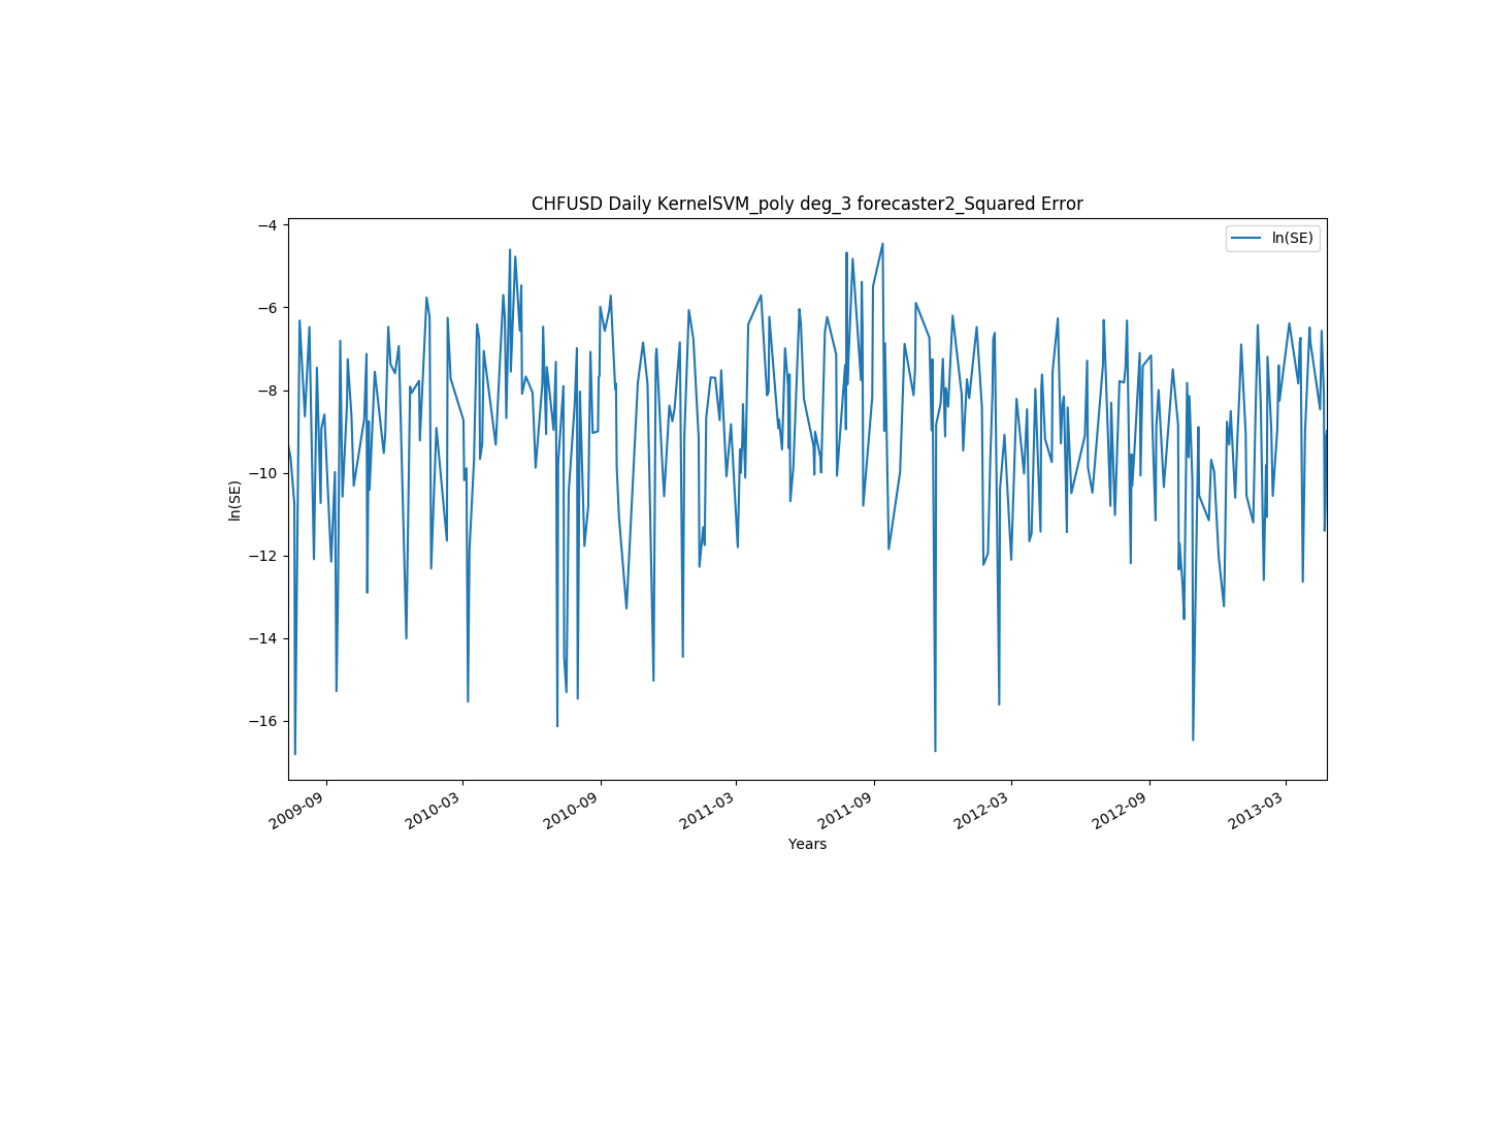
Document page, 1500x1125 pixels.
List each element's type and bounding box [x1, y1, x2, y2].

picture [119, 119, 1461, 946]
